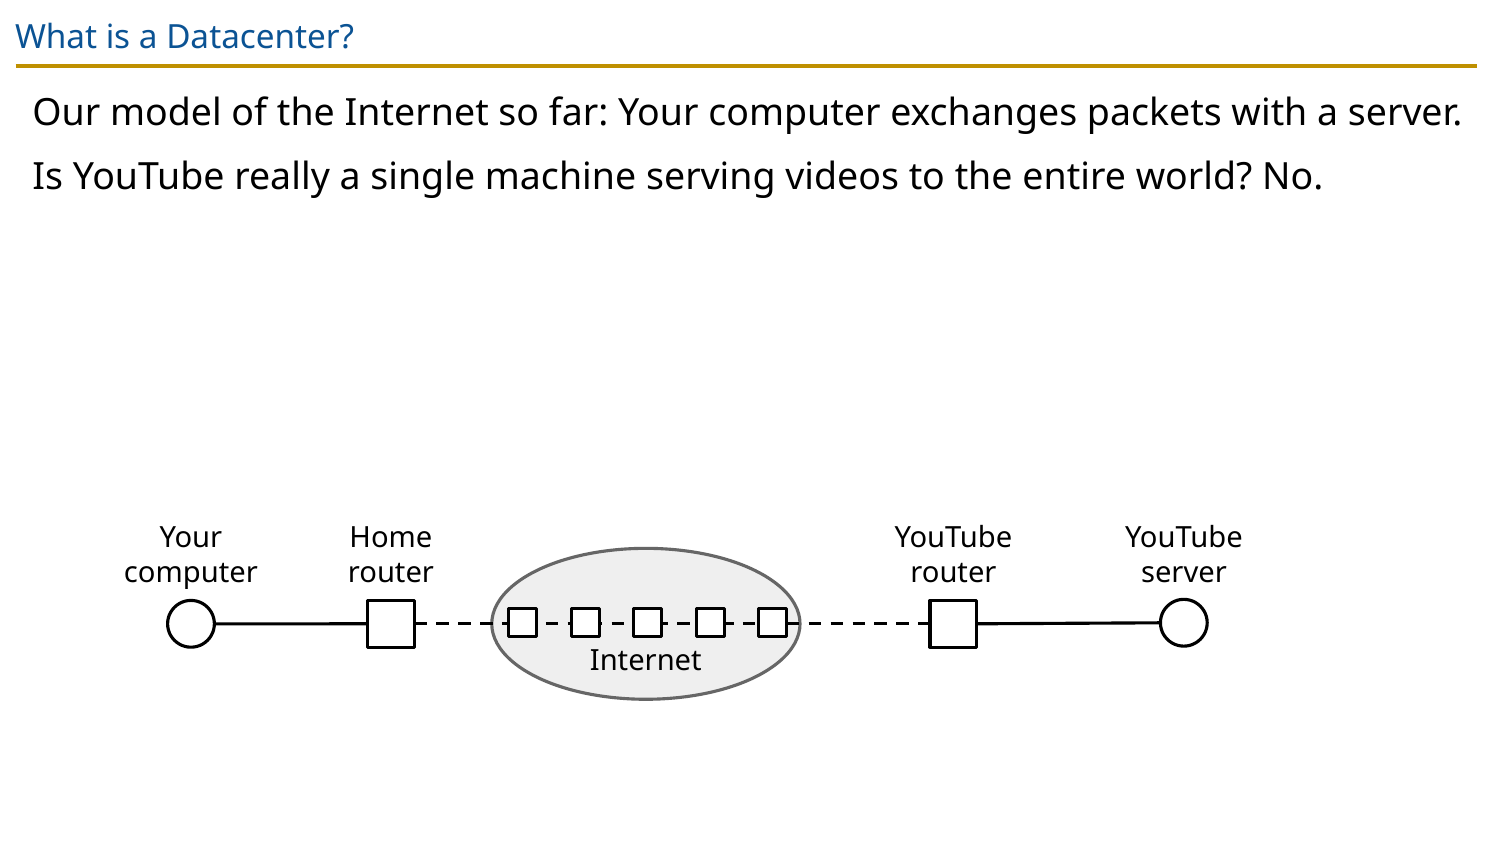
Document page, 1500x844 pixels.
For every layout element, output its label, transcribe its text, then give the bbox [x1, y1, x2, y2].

text_box [571, 633, 600, 637]
text_box YouTube router [885, 518, 1022, 589]
text_box [167, 600, 215, 648]
text_box [696, 633, 725, 637]
text_box [758, 633, 787, 637]
text_box [508, 608, 537, 623]
text_box Internet [492, 633, 799, 700]
text_box Internet [491, 548, 800, 623]
text_box [696, 608, 725, 623]
text_box [758, 608, 787, 623]
text_box [633, 608, 662, 623]
text_box [633, 633, 662, 637]
list Our model of the Internet so far: Your computer exchanges packets with a server. Is YouTube really a single machine serving videos to the entire world? No. [17, 65, 1480, 452]
text_box Your computer [123, 518, 259, 589]
text_box [367, 600, 415, 648]
text_box [1160, 599, 1208, 647]
text_box [930, 600, 977, 648]
title What is a Datacenter? [0, 0, 1500, 65]
text_box Home router [323, 518, 459, 589]
text_box [508, 633, 537, 637]
text_box [571, 608, 600, 623]
text_box YouTube server [1115, 518, 1252, 589]
